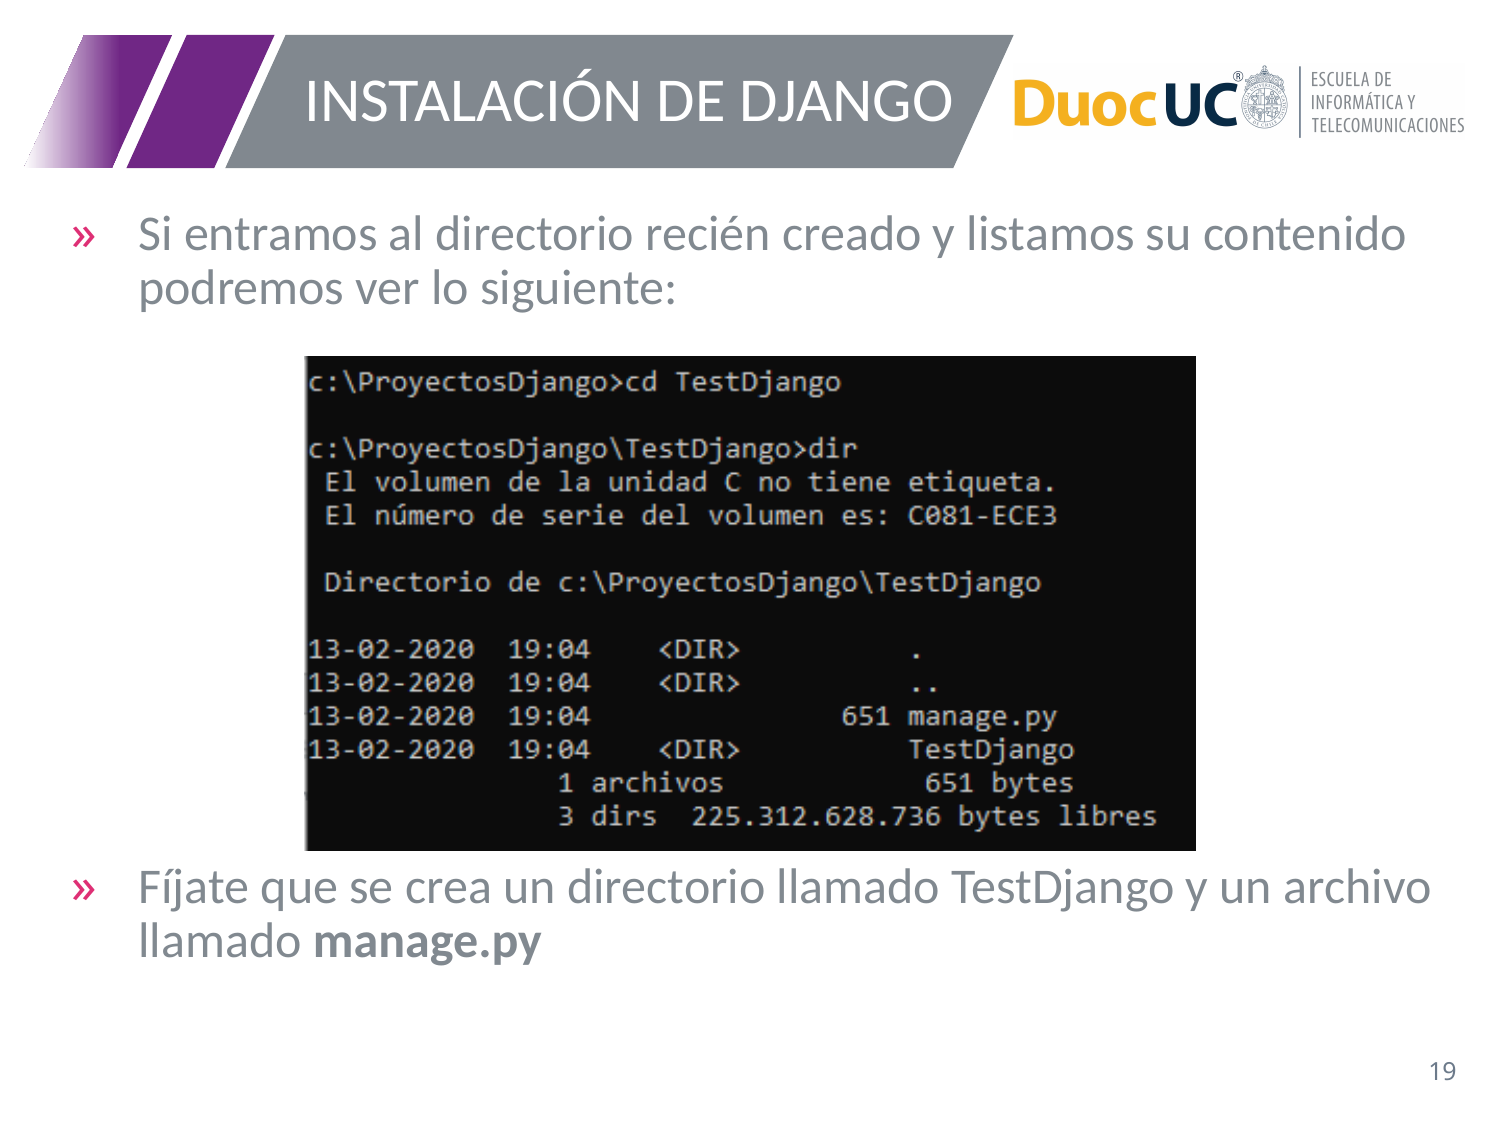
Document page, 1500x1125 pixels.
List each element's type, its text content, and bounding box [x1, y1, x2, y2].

picture [304, 356, 1196, 851]
title INSTALACIÓN DE DJANGO [289, 34, 993, 169]
picture [1013, 63, 1465, 140]
list Si entramos al directorio recién creado y listamos su contenido podremos ver lo siguiente: Fíjate que se crea un directorio llamado TestDjango y un archivo llamado manage.py [48, 199, 1452, 1043]
